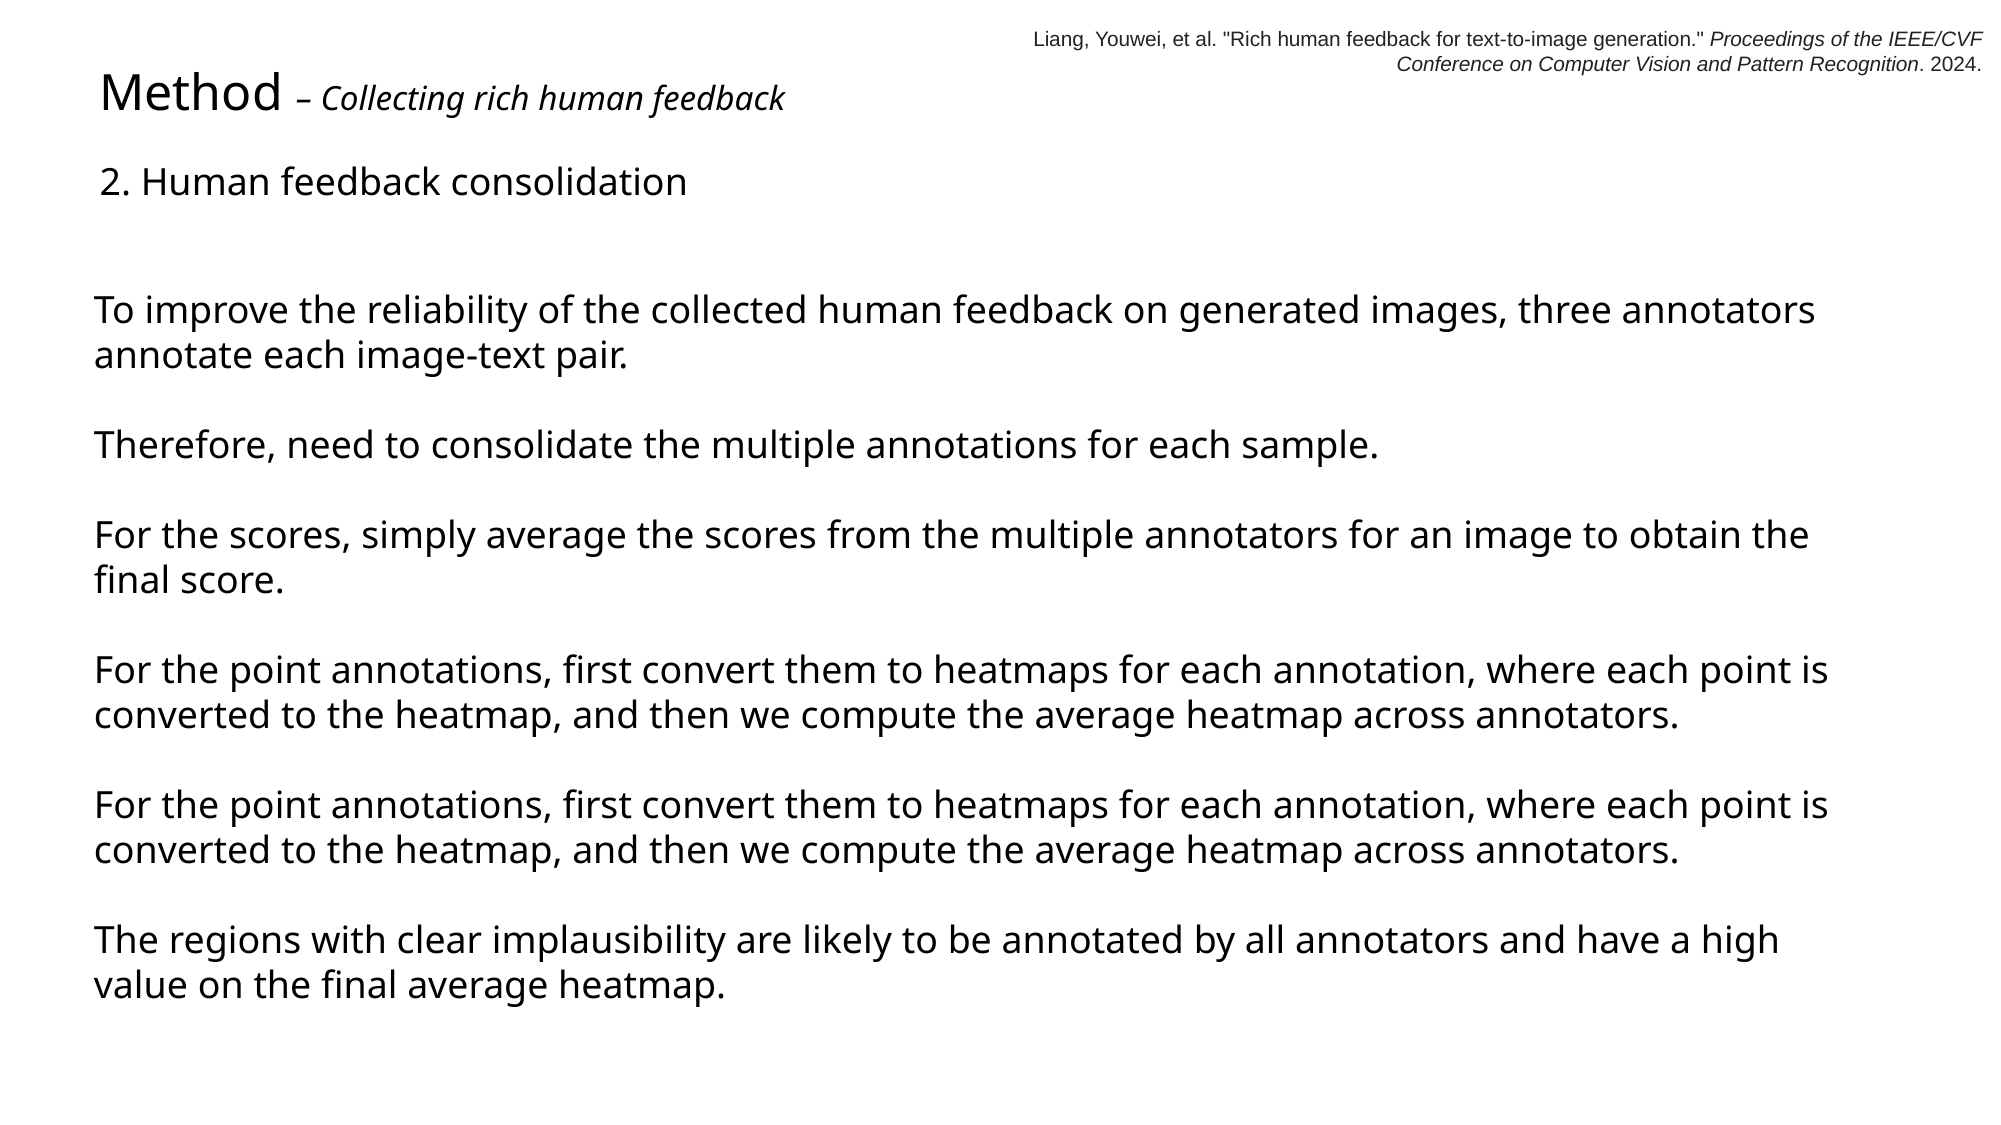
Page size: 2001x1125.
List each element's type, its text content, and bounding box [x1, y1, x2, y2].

text_box 2. Human feedback consolidation [84, 150, 1102, 211]
text_box To improve the reliability of the collected human feedback on generated images, three annotators annotate each image-text pair. Therefore, need to consolidate the multiple annotations for each sample. For the scores, simply average the scores from the multiple annotators for an image to obtain the final score. For the point annotations, first convert them to heatmaps for each annotation, where each point is converted to the heatmap, and then we compute the average heatmap across annotators. For the point annotations, first convert them to heatmaps for each annotation, where each point is converted to the heatmap, and then we compute the average heatmap across annotators. The regions with clear implausibility are likely to be annotated by all annotators and have a high value on the final average heatmap. [79, 278, 1883, 1013]
text_box Method – Collecting rich human feedback [84, 53, 917, 128]
text_box Liang, Youwei, et al. "Rich human feedback for text-to-image generation." Proceedings of the IEEE/CVF Conference on Computer Vision and Pattern Recognition. 2024. [980, 18, 1997, 83]
